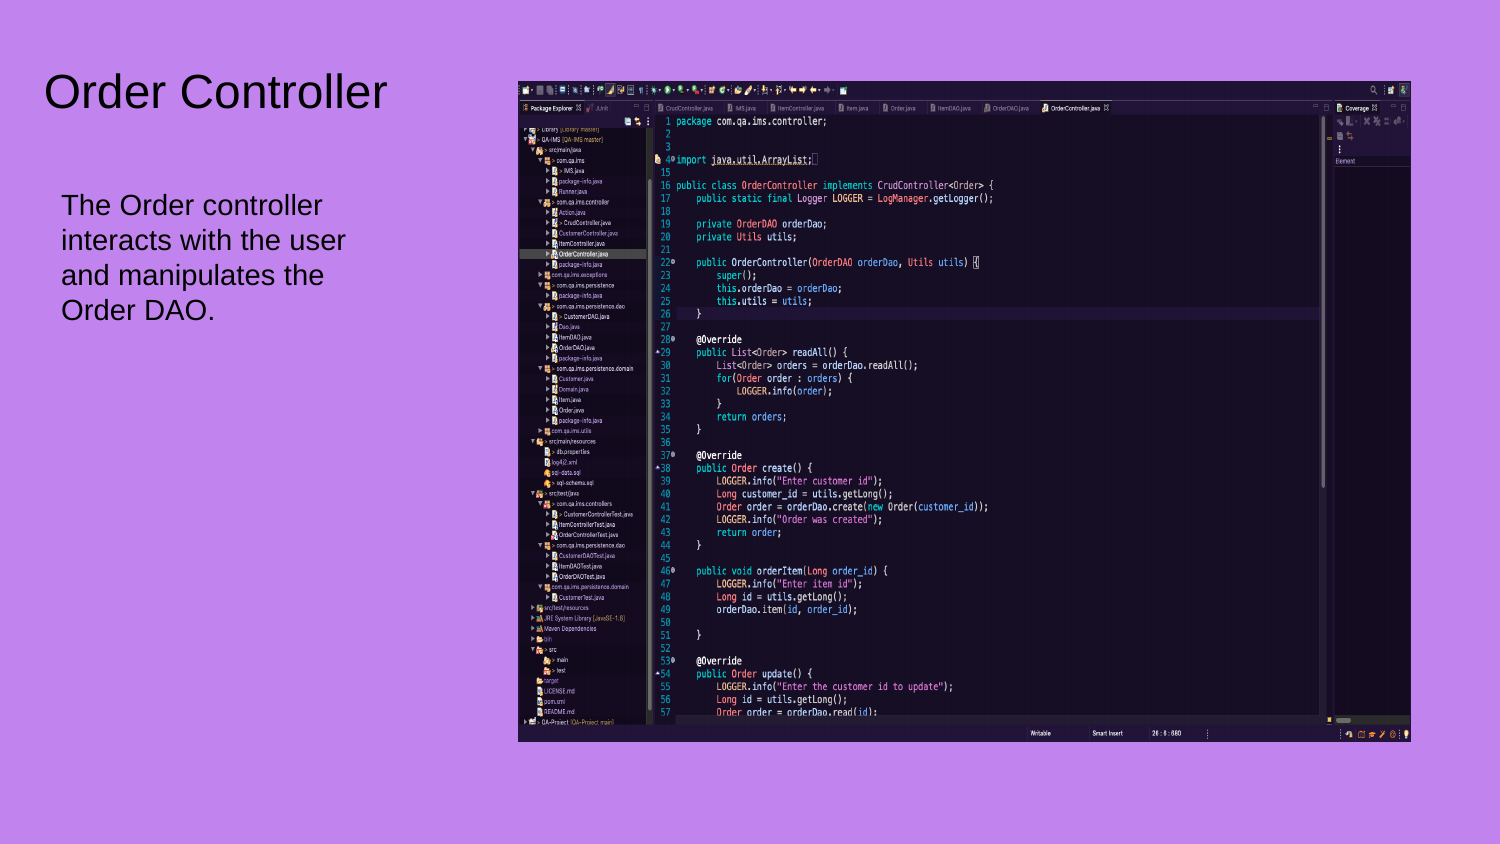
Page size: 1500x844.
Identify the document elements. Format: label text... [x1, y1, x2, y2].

text_box The Order controller interacts with the user and manipulates the Order DAO. [46, 171, 417, 342]
list Order Controller [28, 36, 691, 134]
picture [518, 81, 1411, 742]
